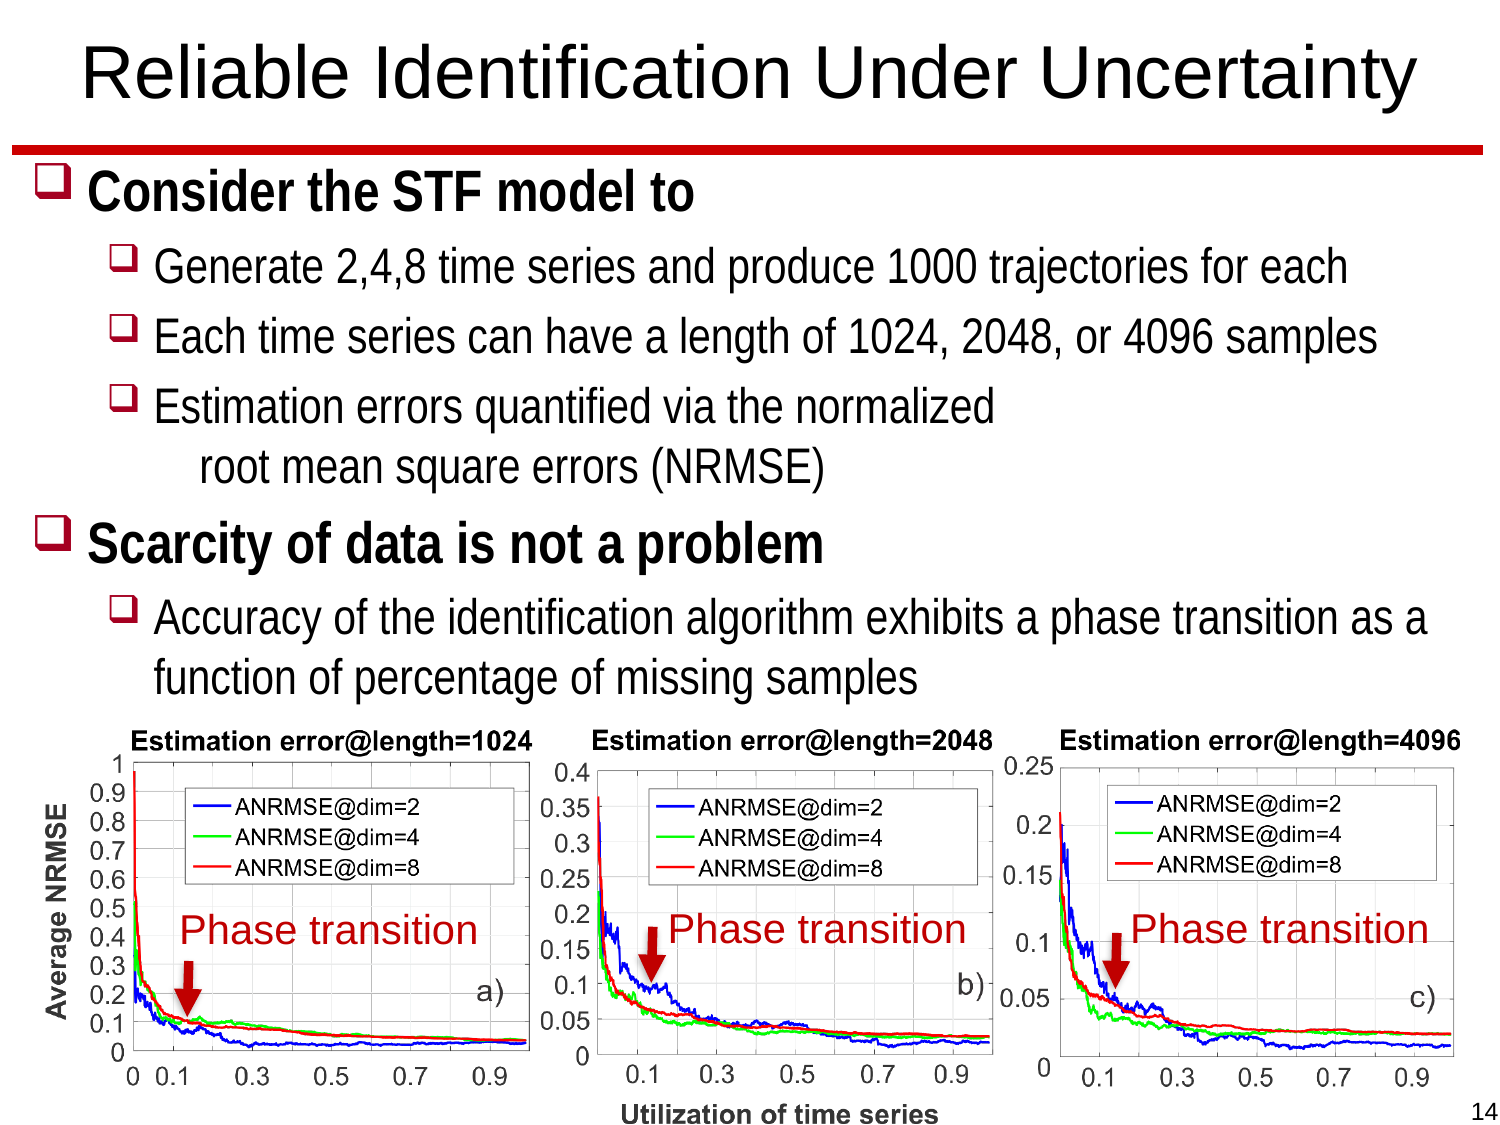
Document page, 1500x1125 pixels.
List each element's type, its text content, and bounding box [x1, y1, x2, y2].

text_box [650, 926, 654, 984]
title Reliable Identification Under Uncertainty [0, 12, 1500, 126]
list Consider the STF model to Generate 2,4,8 time series and produce 1000 trajectories for each Each time series can have a length of 1024, 2048, or 4096 samples Estimation errors quantified via the normalized root mean square errors (NRMSE) Scarcity of data is not a problem Accuracy of the identification algorithm exhibits a phase transition as a function of percentage of missing samples [16, 145, 1479, 1010]
picture [44, 729, 1460, 1124]
slide_number 14 [1464, 1080, 1500, 1125]
